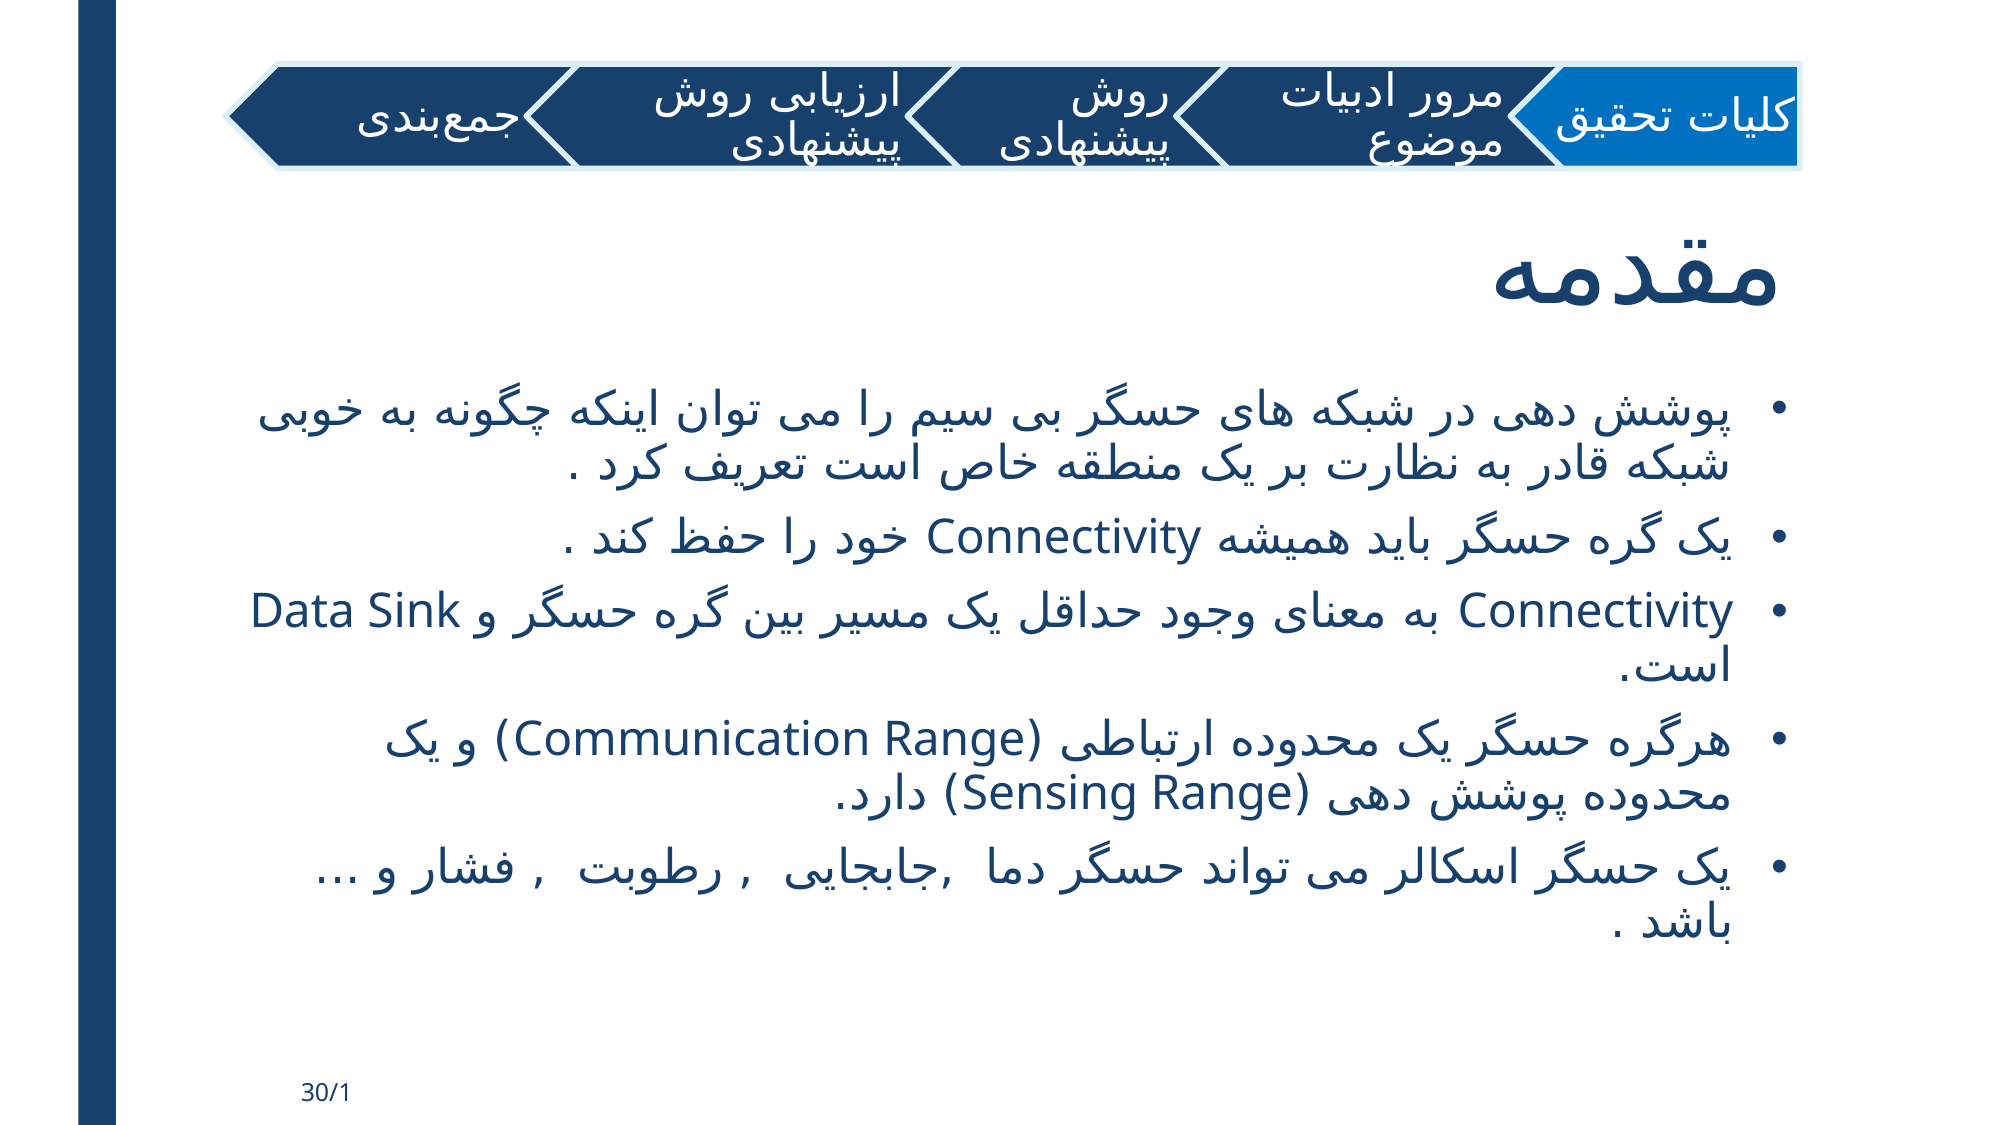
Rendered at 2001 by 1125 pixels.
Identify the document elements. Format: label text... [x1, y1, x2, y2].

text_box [224, 63, 1800, 169]
list پوشش دهی در شبکه های حسگر بی سیم را می توان اینکه چگونه به خوبی شبکه قادر به نظارت بر یک منطقه خاص است تعریف کرد . یک گره حسگر باید همیشه Connectivity خود را حفظ کند . Connectivity به معنای وجود حداقل یک مسیر بین گره حسگر و Data Sink است. هرگره حسگر یک محدوده ارتباطی (Communication Range) و یک محدوده پوشش دهی (Sensing Range) دارد. یک حسگر اسکالر می تواند حسگر دما ,جابجایی , رطوبت , فشار و ... باشد . [225, 375, 1800, 963]
slide_number 30/1 [196, 1058, 458, 1125]
title مقدمه [225, 200, 1800, 344]
